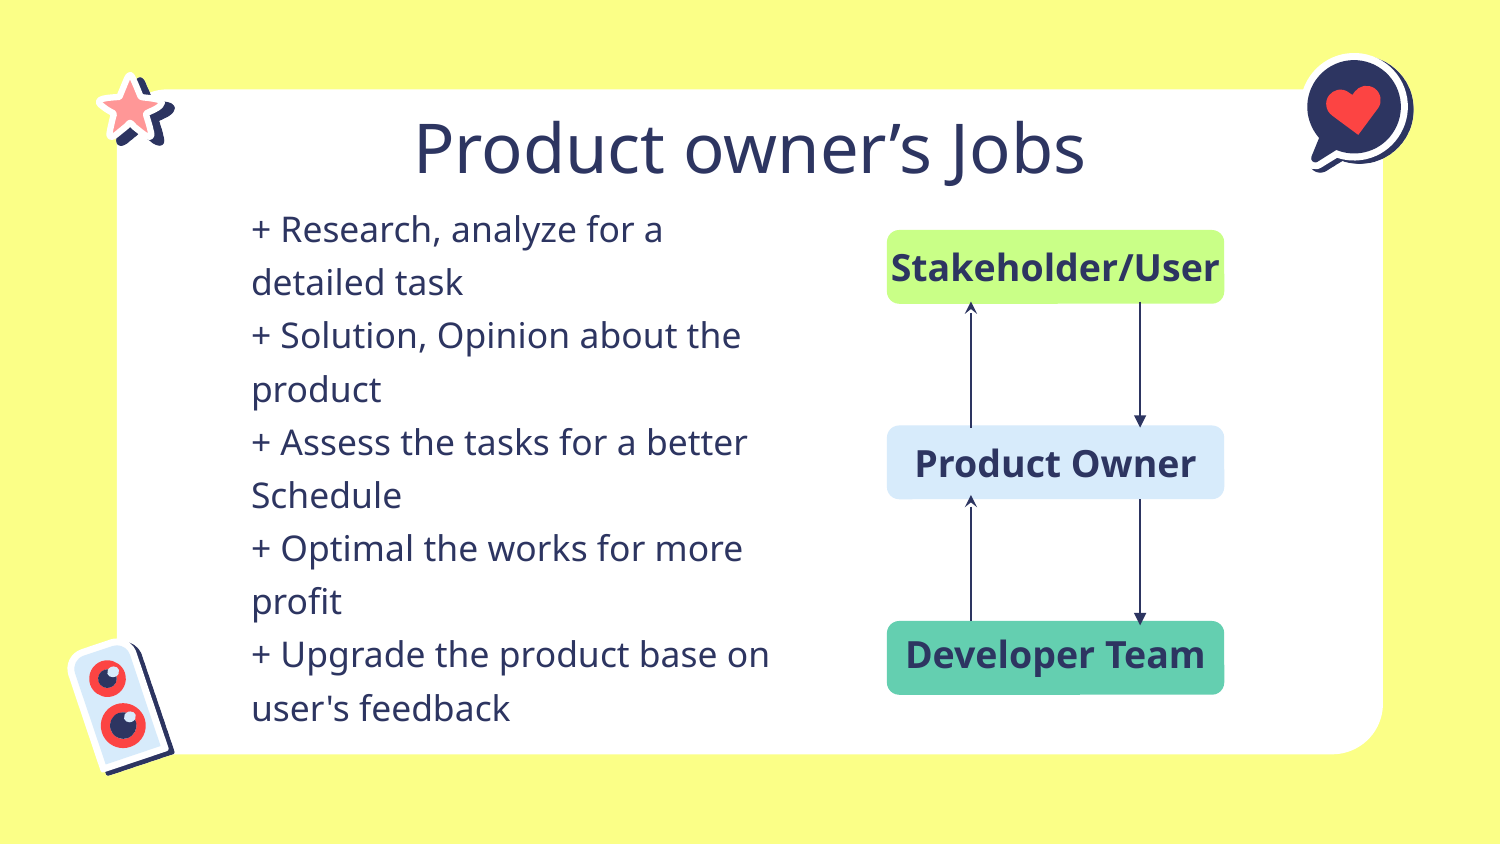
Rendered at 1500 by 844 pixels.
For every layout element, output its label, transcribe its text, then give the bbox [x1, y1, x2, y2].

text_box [1295, 55, 1408, 160]
subtitle Developer Team [884, 621, 1227, 687]
text_box [98, 75, 162, 137]
text_box [975, 425, 1136, 429]
text_box [890, 229, 1221, 234]
text_box [972, 495, 1222, 500]
text_box [890, 300, 1221, 304]
title Product owner’s Jobs [116, 89, 1383, 204]
subtitle + Research, analyze for a detailed task + Solution, Opinion about the product + Assess the tasks for a better Schedule + Optimal the works for more profit + Upgrade the product base on user's feedback [236, 188, 805, 737]
text_box [1144, 425, 1221, 429]
subtitle Product Owner [884, 429, 1227, 495]
text_box [887, 687, 1224, 695]
text_box [889, 495, 970, 500]
text_box [890, 425, 967, 429]
subtitle Stakeholder/User [874, 234, 1237, 300]
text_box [68, 640, 167, 771]
